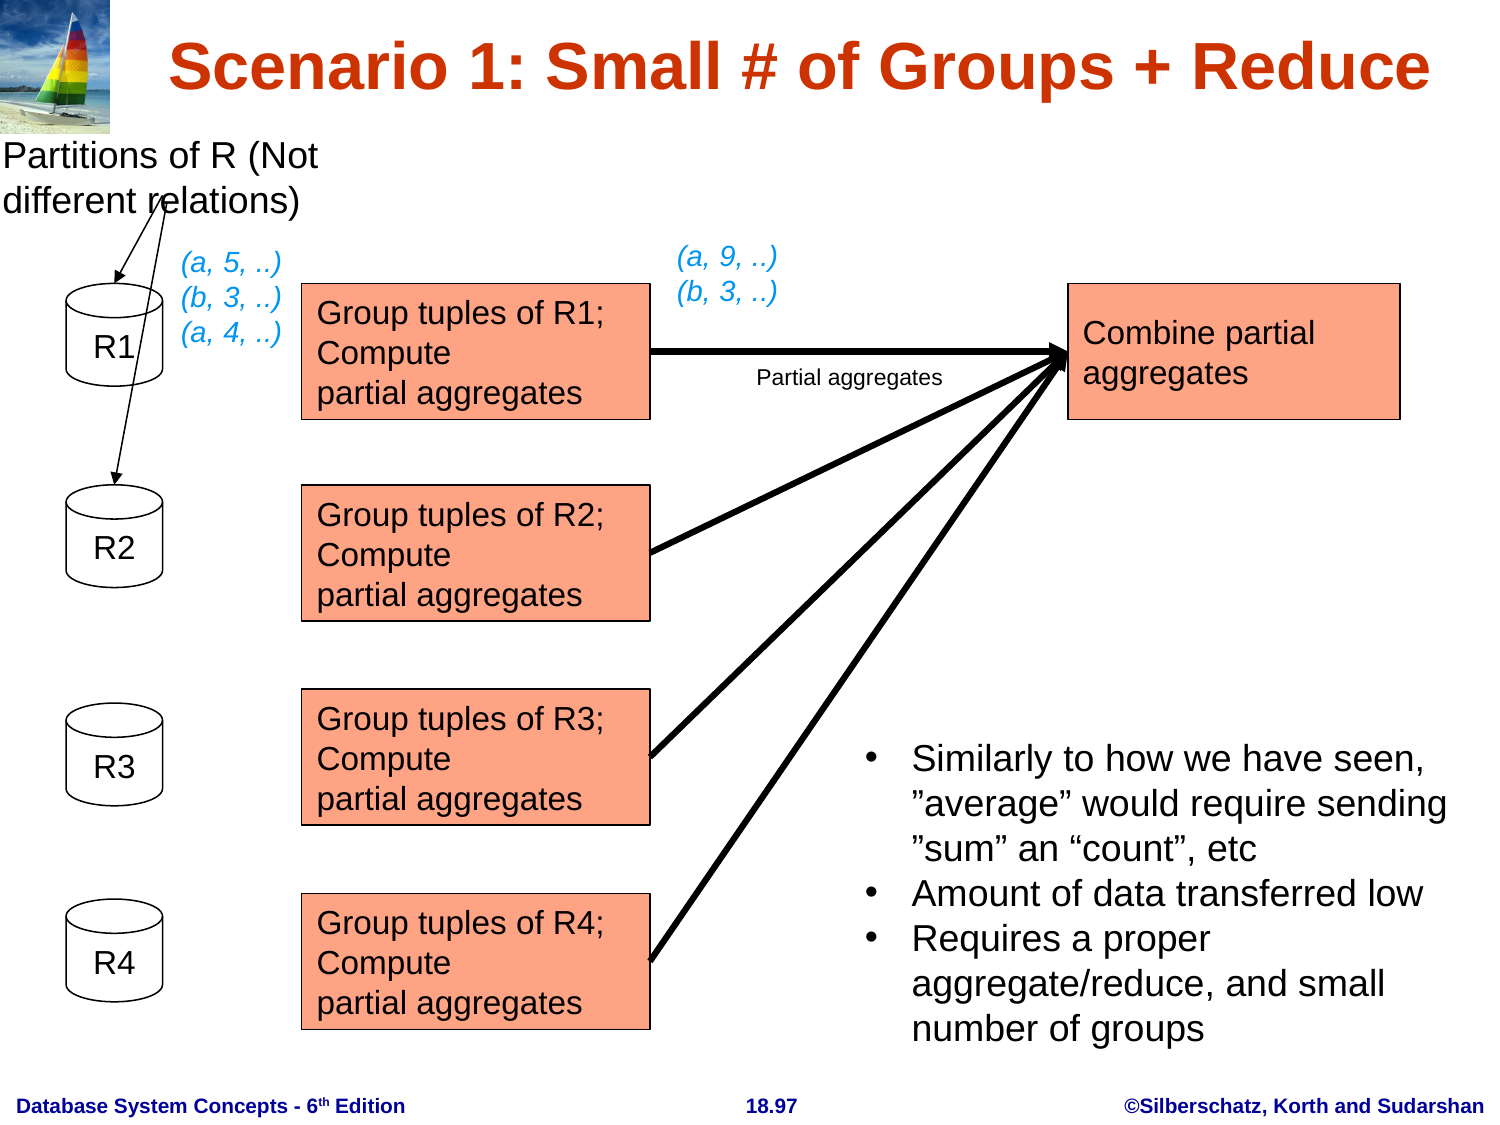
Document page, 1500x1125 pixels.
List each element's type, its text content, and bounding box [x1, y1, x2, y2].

text_box Group tuples of R4; Compute partial aggregates [301, 893, 650, 1030]
text_box R1 [66, 283, 108, 387]
text_box R2 [66, 484, 163, 588]
text_box Group tuples of R1; Compute partial aggregates [301, 283, 650, 420]
text_box R3 [66, 703, 163, 806]
text_box Group tuples of R3; Compute partial aggregates [301, 688, 644, 826]
text_box (a, 5, ..) (b, 3, ..) (a, 4, ..) [172, 236, 298, 356]
text_box Similarly to how we have seen, ”average” would require sending ”sum” an “count”, etc Amount of data transferred low Requires a proper aggregate/reduce, and small number of groups [849, 726, 1464, 1057]
picture [0, 0, 110, 123]
text_box (a, 9, ..) (b, 3, ..) [662, 229, 794, 315]
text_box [113, 195, 163, 201]
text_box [649, 351, 1069, 962]
text_box Combine partial aggregates [1067, 283, 1400, 420]
text_box Partitions of R (Not different relations) [0, 123, 447, 229]
text_box Group tuples of R2; Compute partial aggregates [301, 484, 643, 621]
title Scenario 1: Small # of Groups + Reduce [138, 9, 1464, 111]
text_box R4 [66, 899, 163, 1002]
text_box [113, 201, 168, 520]
